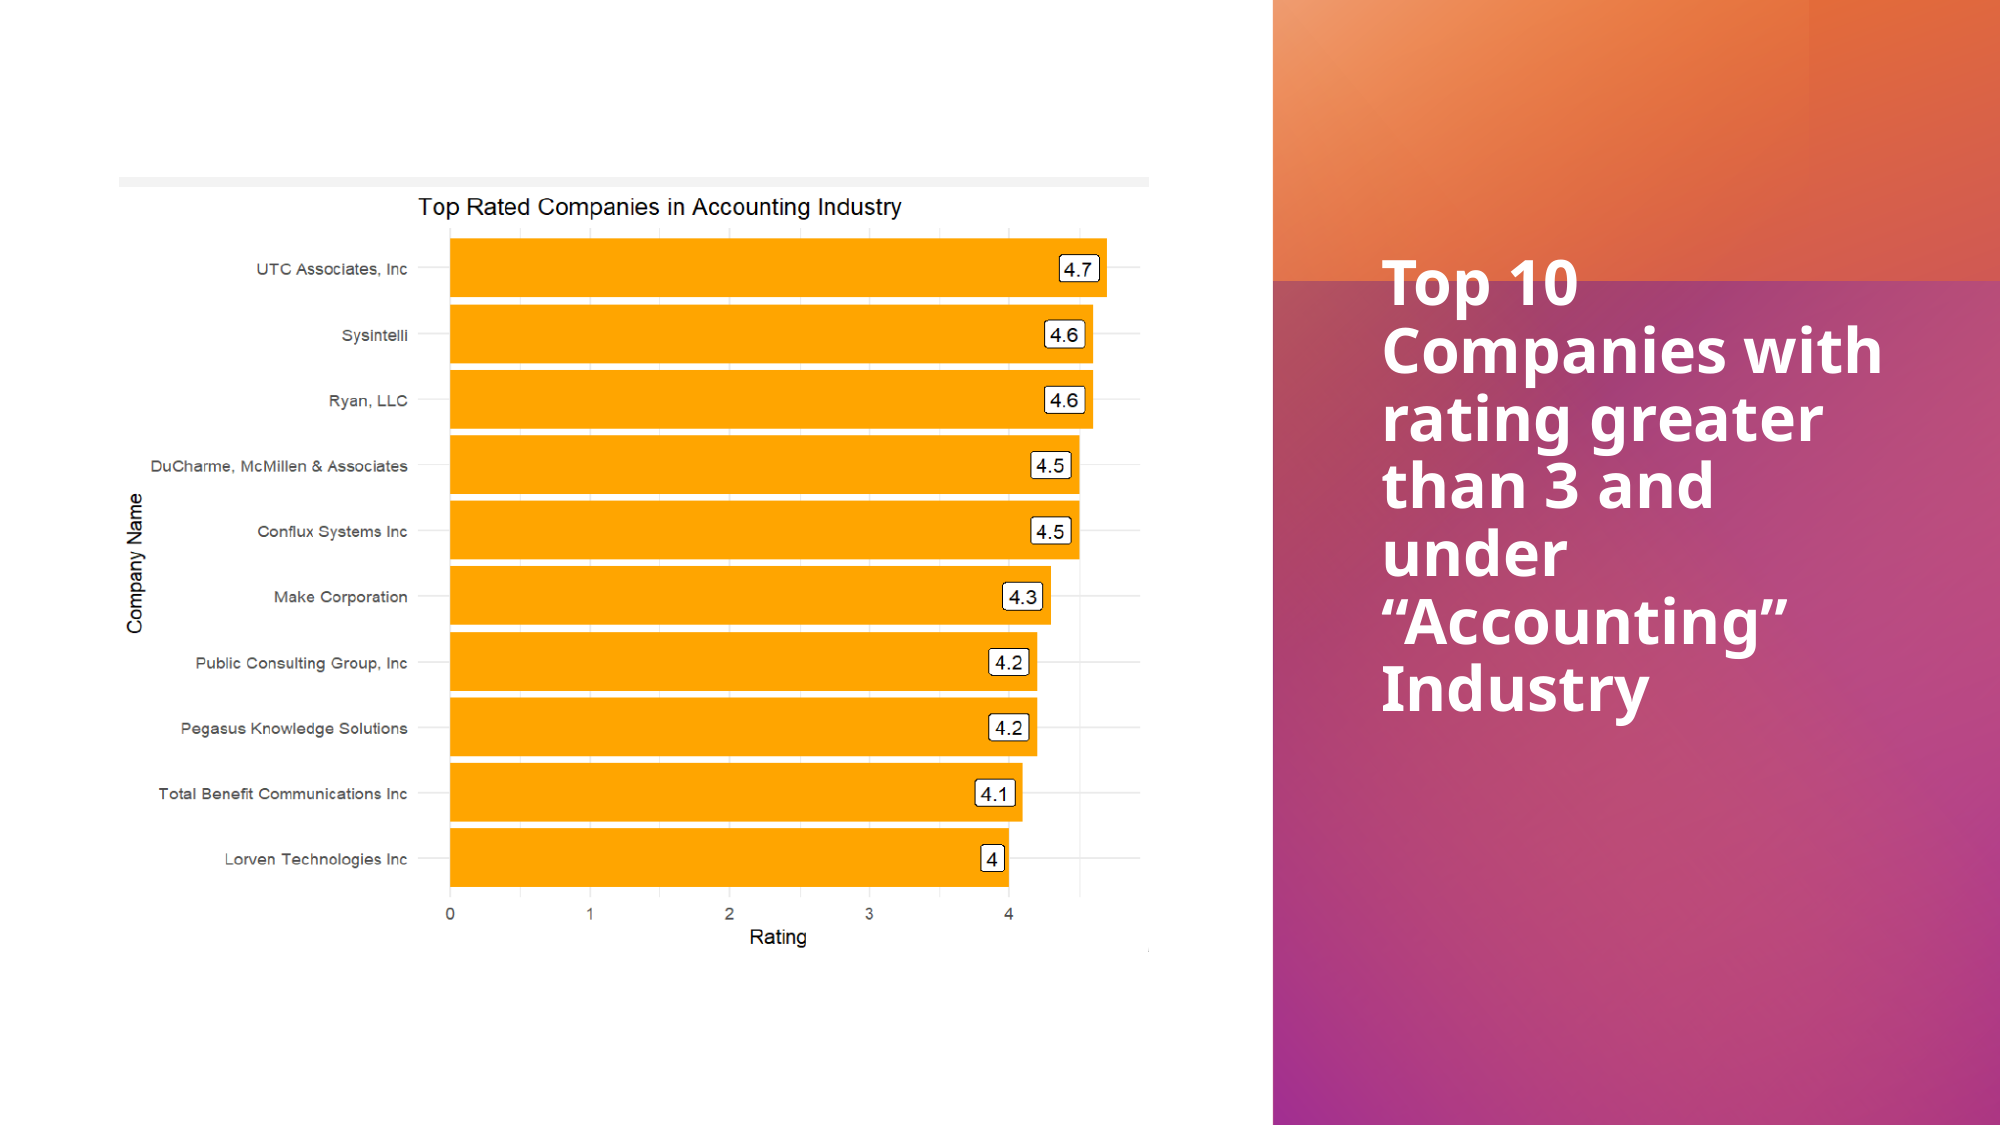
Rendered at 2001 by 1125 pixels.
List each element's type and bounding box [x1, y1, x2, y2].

list [119, 176, 1150, 953]
text_box [1272, 0, 2000, 1125]
